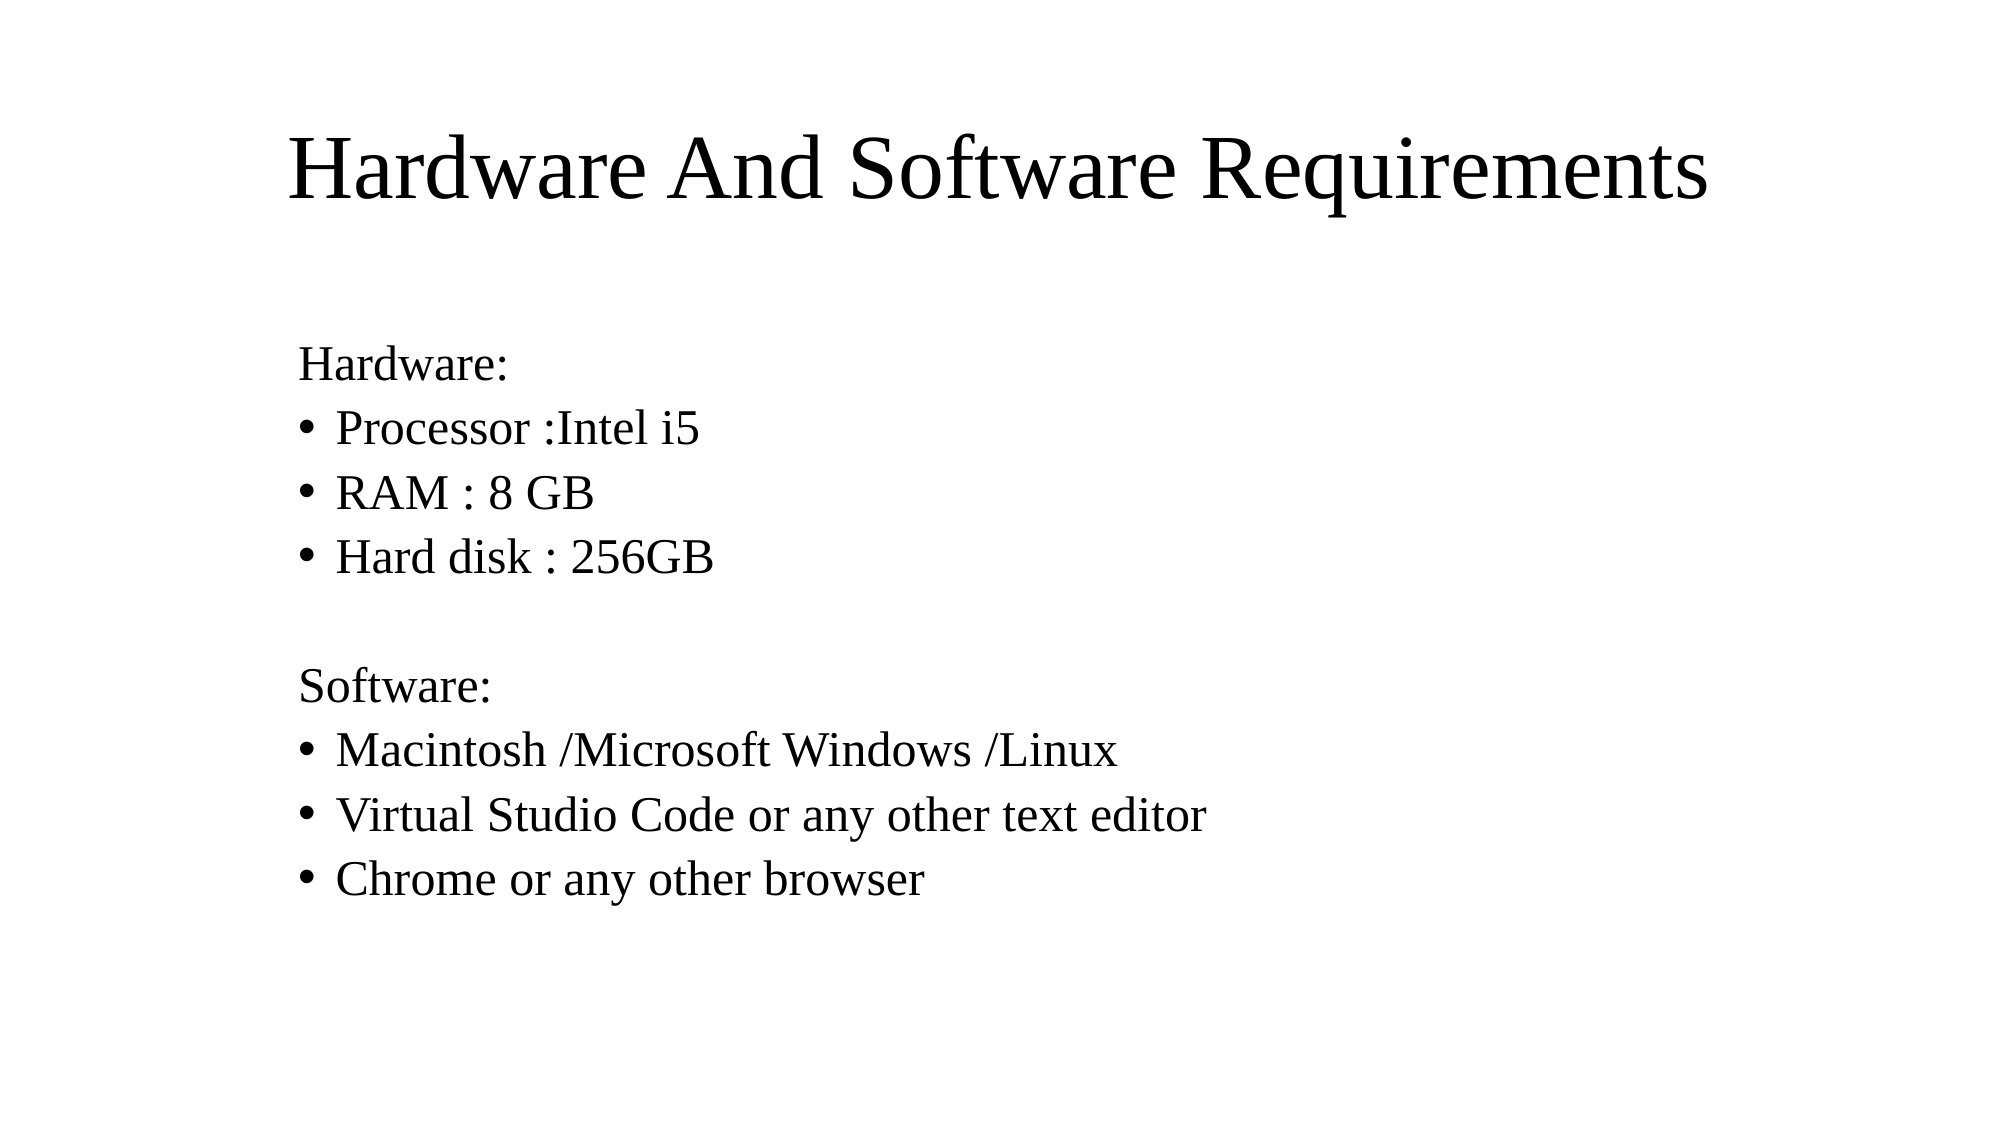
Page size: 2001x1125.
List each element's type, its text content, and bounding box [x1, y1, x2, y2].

list Hardware: Processor :Intel i5 RAM : 8 GB Hard disk : 256GB Software: Macintosh /Microsoft Windows /Linux Virtual Studio Code or any other text editor Chrome or any other browser [208, 329, 1934, 905]
title Hardware And Software Requirements [137, 59, 1863, 278]
